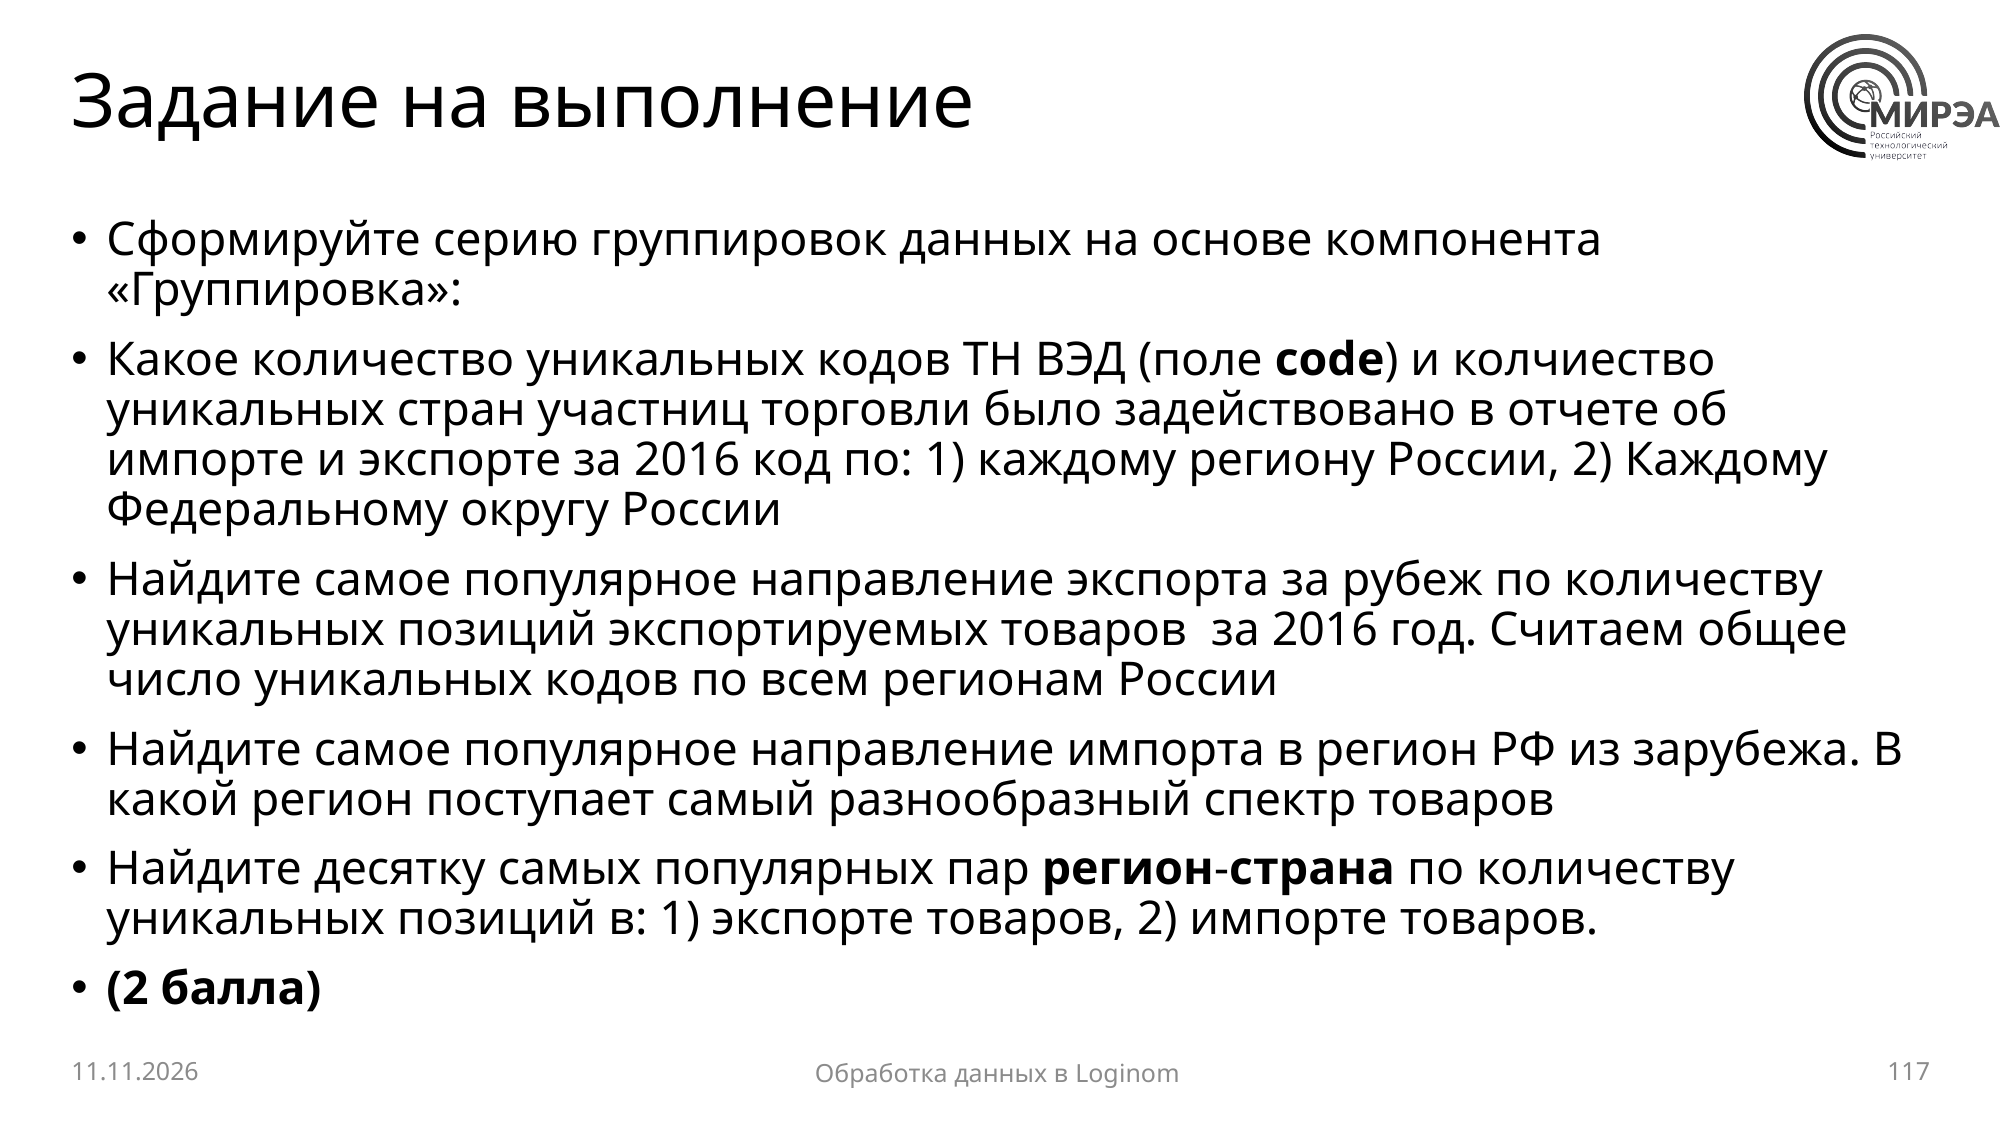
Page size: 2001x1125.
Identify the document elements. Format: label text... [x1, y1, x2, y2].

list Сформируйте серию группировок данных на основе компонента «Группировка»: Какое количество уникальных кодов ТН ВЭД (поле code) и колчиество уникальных стран участниц торговли было задействовано в отчете об импорте и экспорте за 2016 код по: 1) каждому региону России, 2) Каждому Федеральному округу России Найдите самое популярное направление экспорта за рубеж по количеству уникальных позиций экспортируемых товаров за 2016 год. Считаем общее число уникальных кодов по всем регионам России Найдите самое популярное направление импорта в регион РФ из зарубежа. В какой регион поступает самый разнообразный спектр товаров Найдите десятку самых популярных пар регион-страна по количеству уникальных позиций в: 1) экспорте товаров, 2) импорте товаров. (2 балла) [56, 208, 1945, 1024]
title Задание на выполнение [56, 22, 1784, 185]
slide_number 117 [1494, 1042, 1945, 1103]
picture [1804, 34, 2000, 161]
footer Обработка данных в Loginom [572, 1042, 1423, 1103]
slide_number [56, 1042, 507, 1103]
